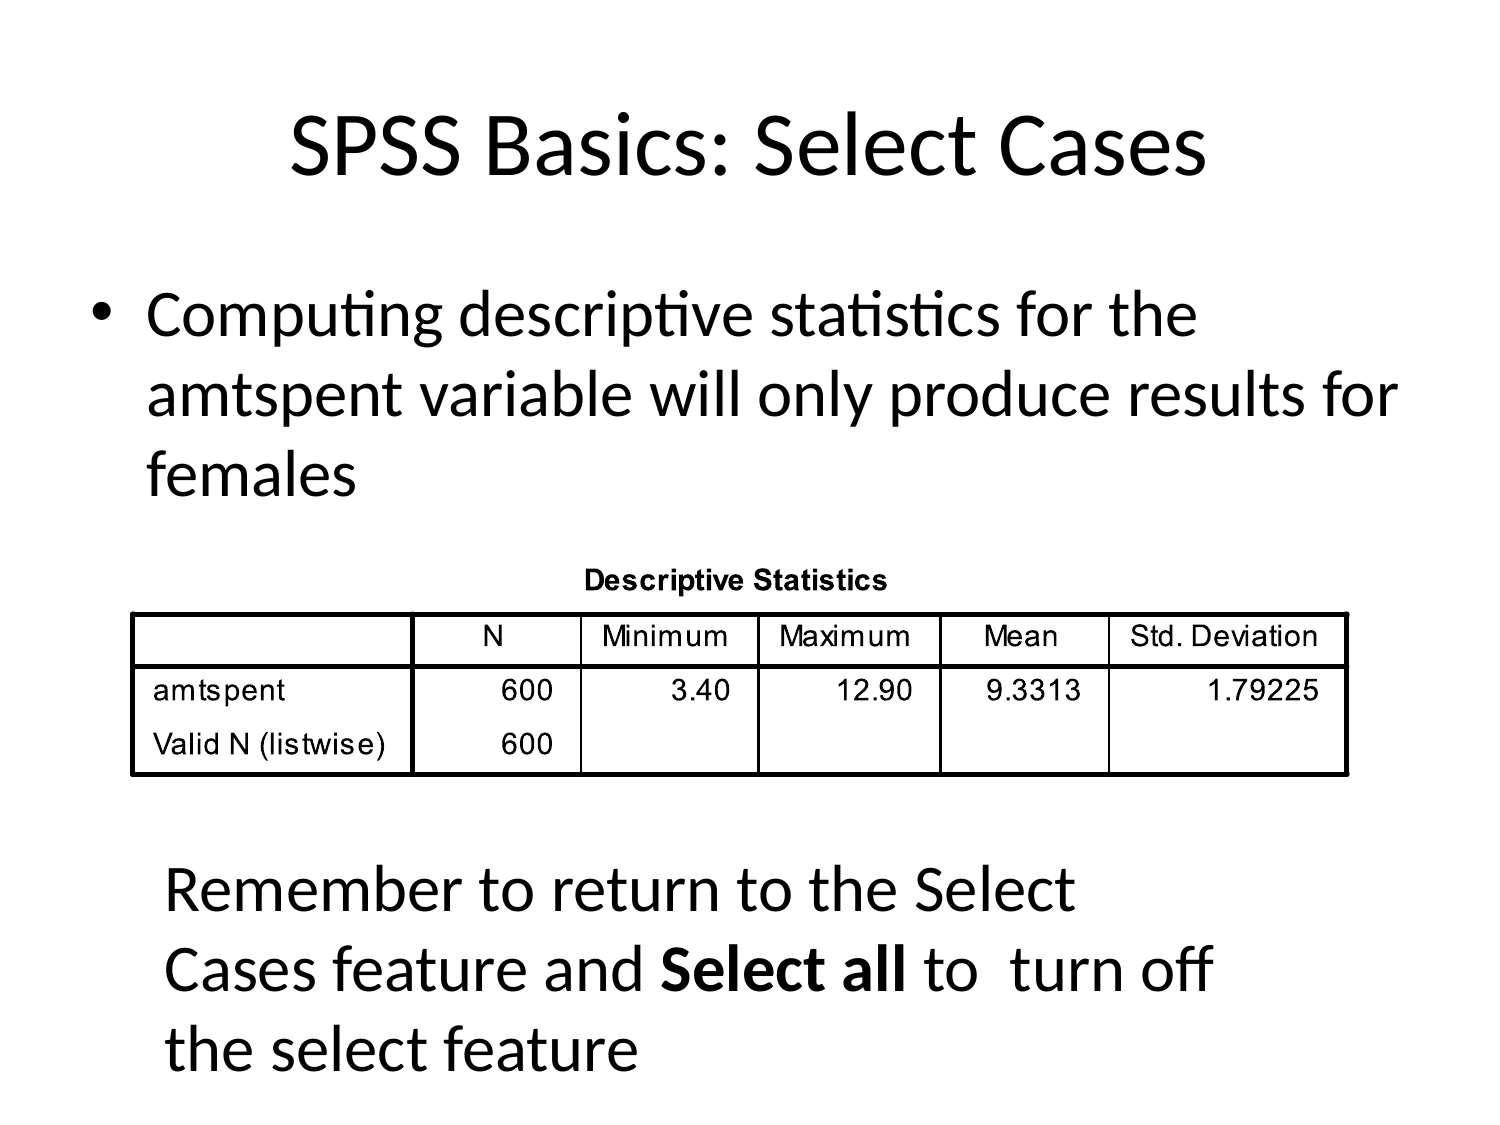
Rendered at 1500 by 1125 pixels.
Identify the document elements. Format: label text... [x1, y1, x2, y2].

text_box Remember to return to the Select Cases feature and Select all to turn off the select feature [150, 837, 1238, 1093]
title SPSS Basics: Select Cases [75, 45, 1425, 233]
list Computing descriptive statistics for the amtspent variable will only produce results for females [75, 262, 1425, 1005]
picture [124, 549, 1356, 783]
